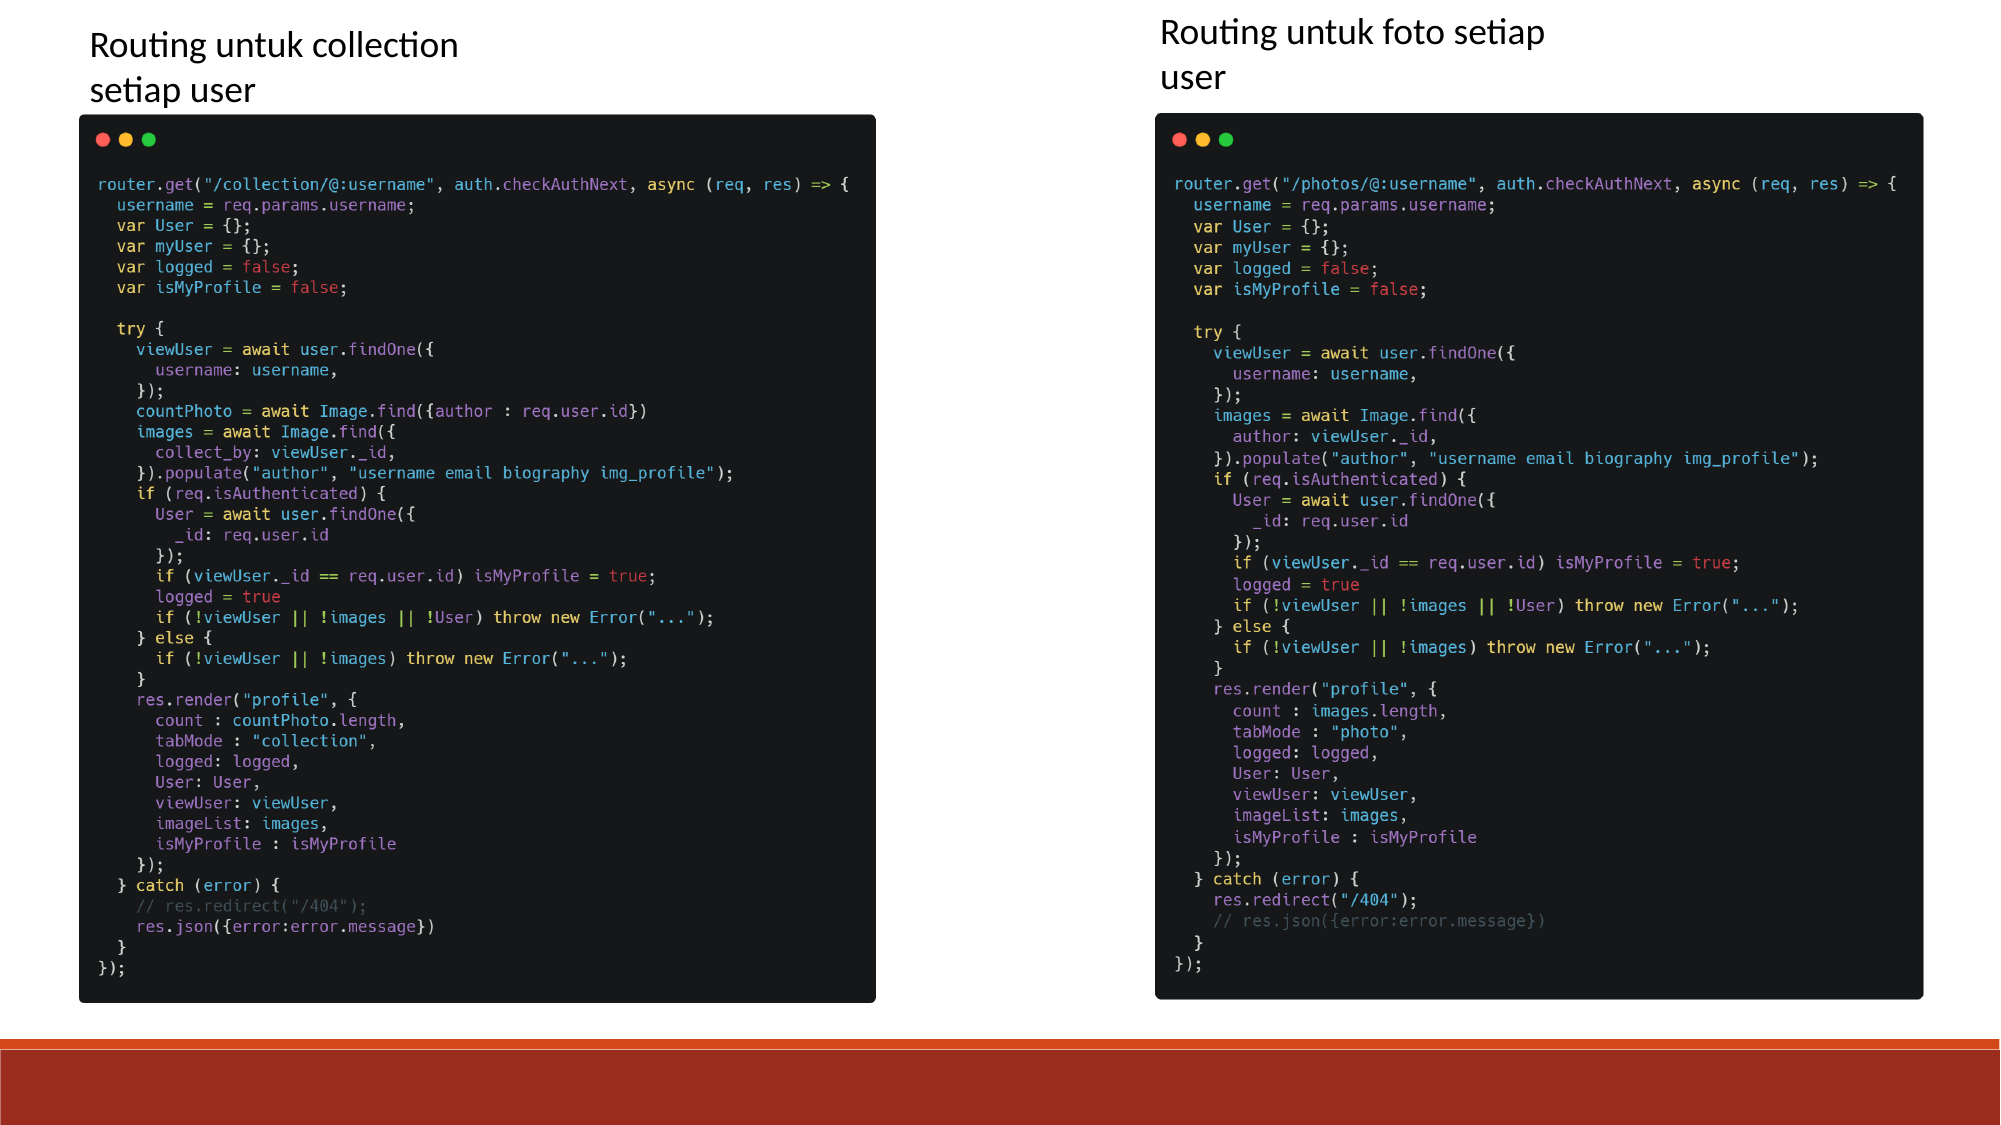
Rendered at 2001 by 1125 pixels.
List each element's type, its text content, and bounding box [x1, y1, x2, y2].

text_box Routing untuk collection setiap user [74, 12, 525, 47]
text_box Routing untuk foto setiap user [1145, 0, 1596, 46]
picture [14, 49, 939, 1067]
picture [1090, 49, 1989, 1065]
